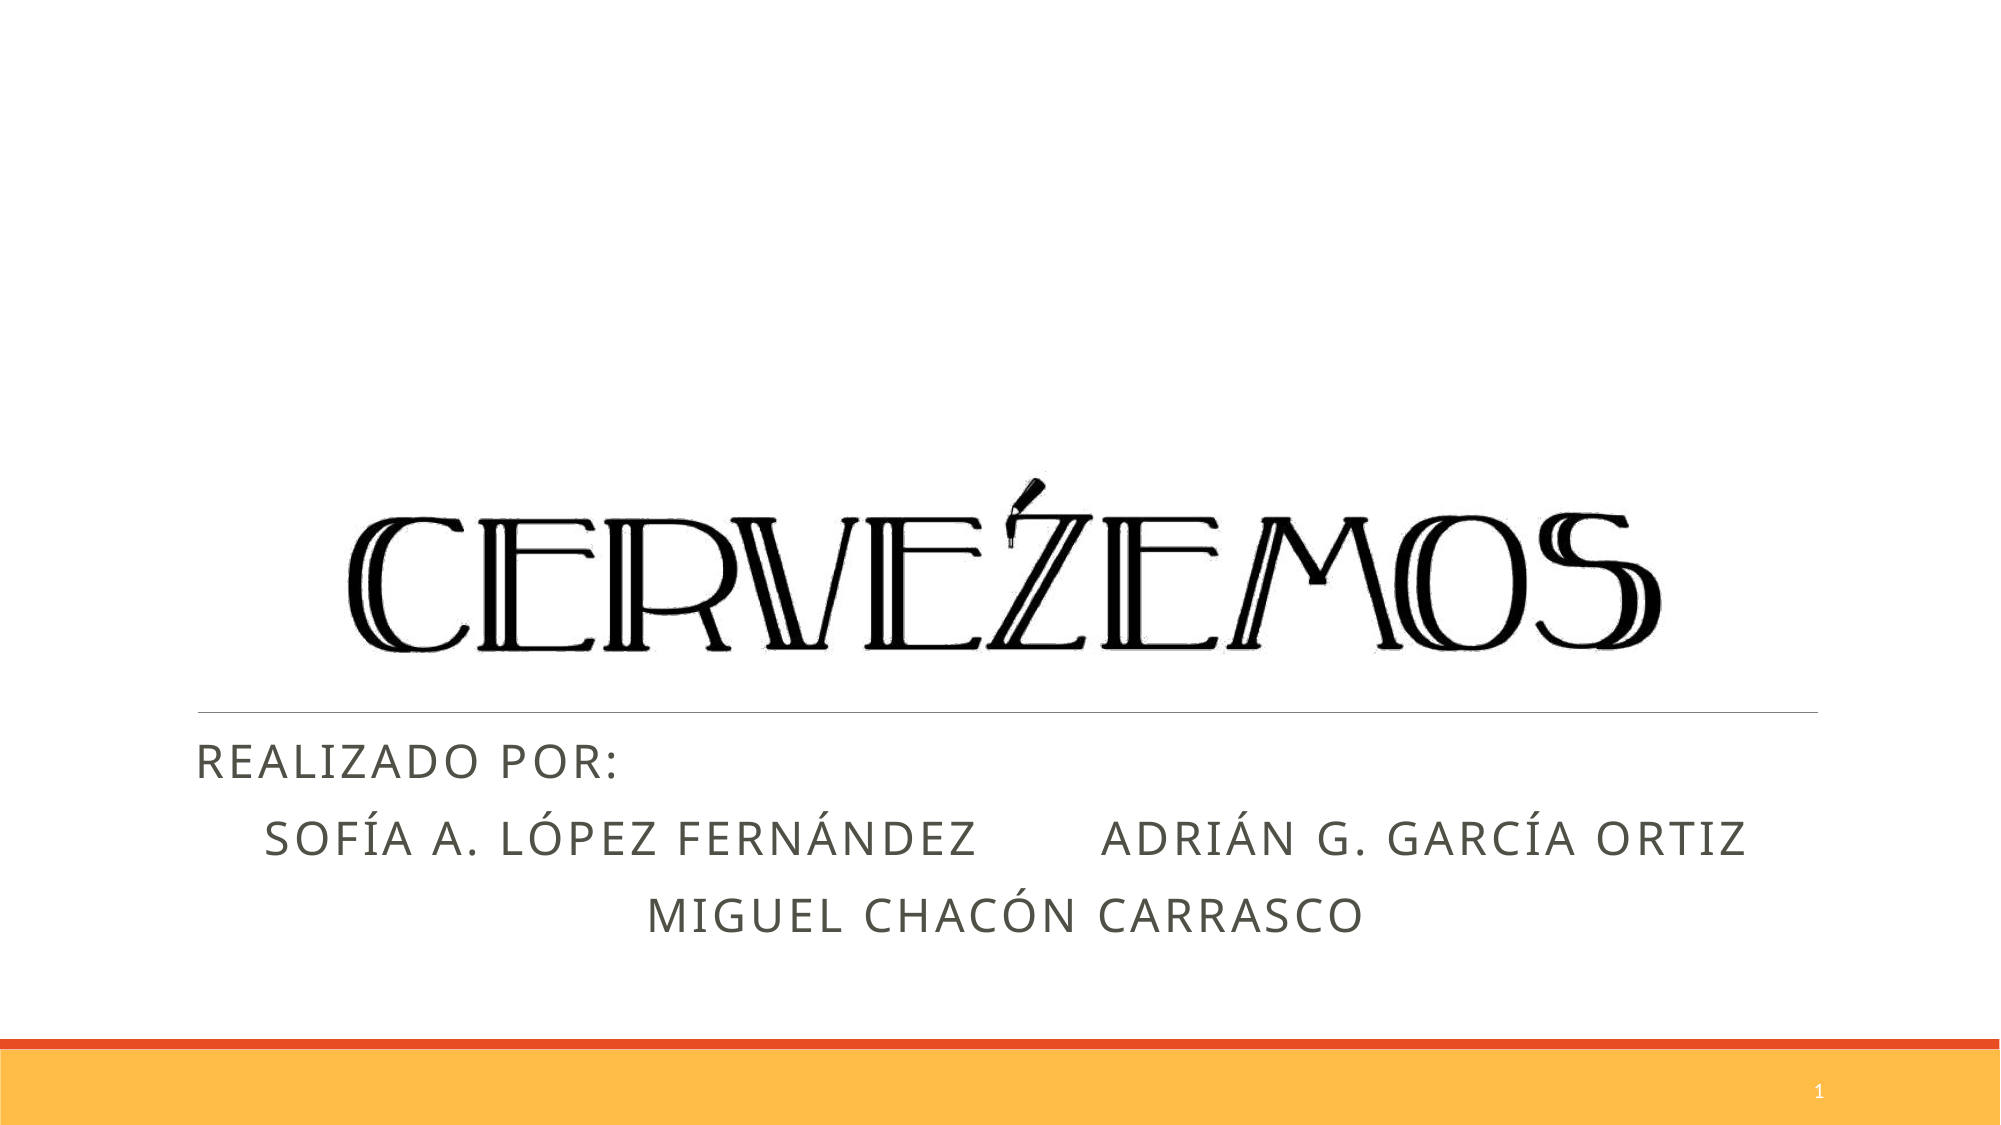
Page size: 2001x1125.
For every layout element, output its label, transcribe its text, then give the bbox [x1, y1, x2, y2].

subtitle Realizado por: Sofía A. López Fernández adrián G. García Ortiz Miguel chacón carrasco [180, 730, 1831, 953]
picture [344, 469, 1667, 656]
slide_number 1 [1624, 1059, 1840, 1120]
